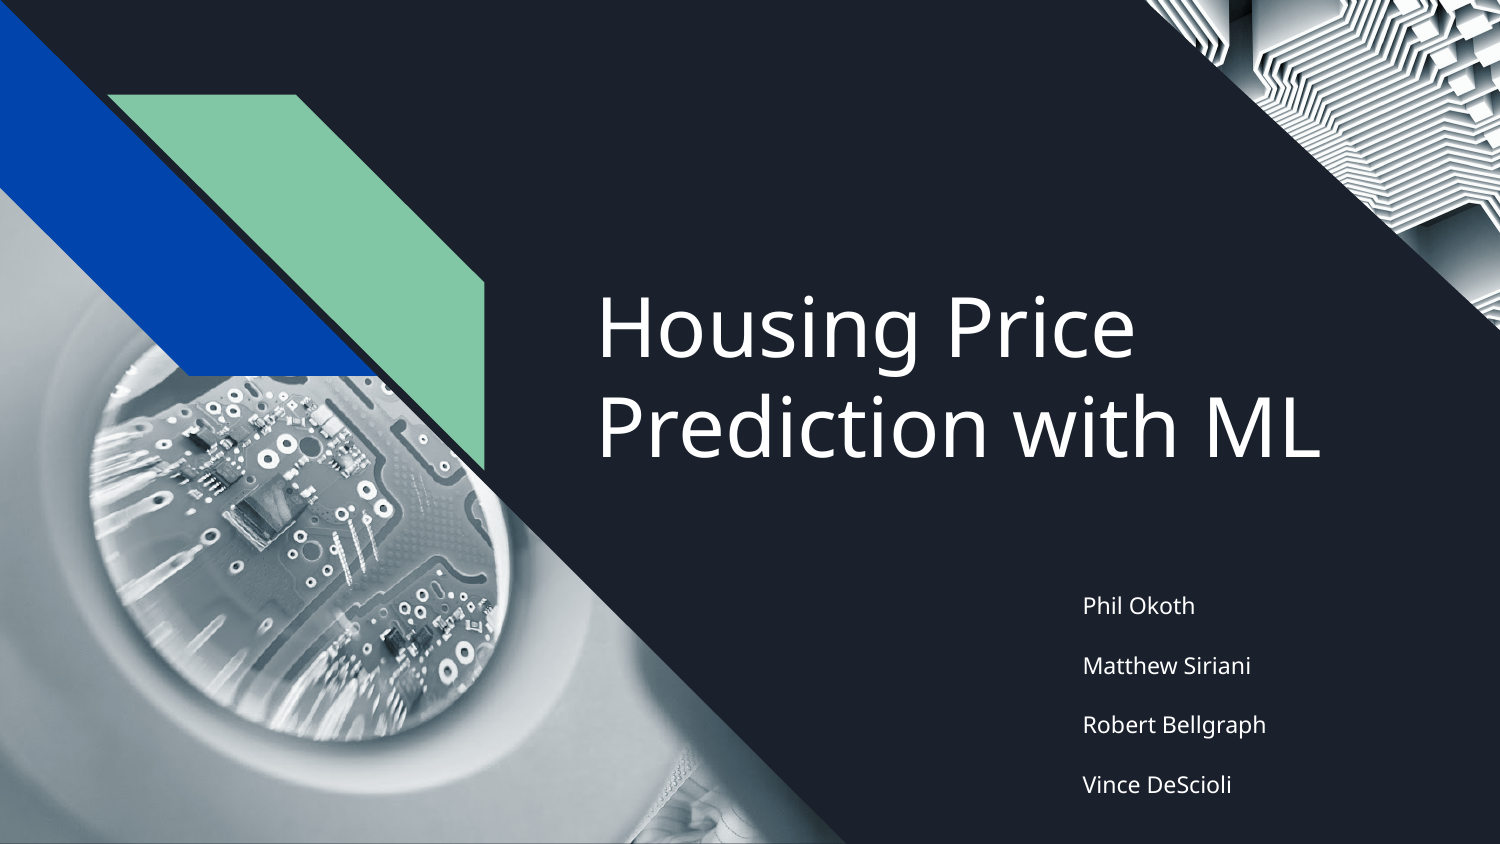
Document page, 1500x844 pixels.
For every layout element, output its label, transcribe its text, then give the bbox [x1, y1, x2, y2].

subtitle Phil Okoth Matthew Siriani Robert Bellgraph Vince DeScioli [1053, 548, 1391, 808]
title Housing Price Prediction with ML [580, 258, 1404, 518]
picture [0, 189, 847, 844]
picture [1144, 0, 1500, 331]
